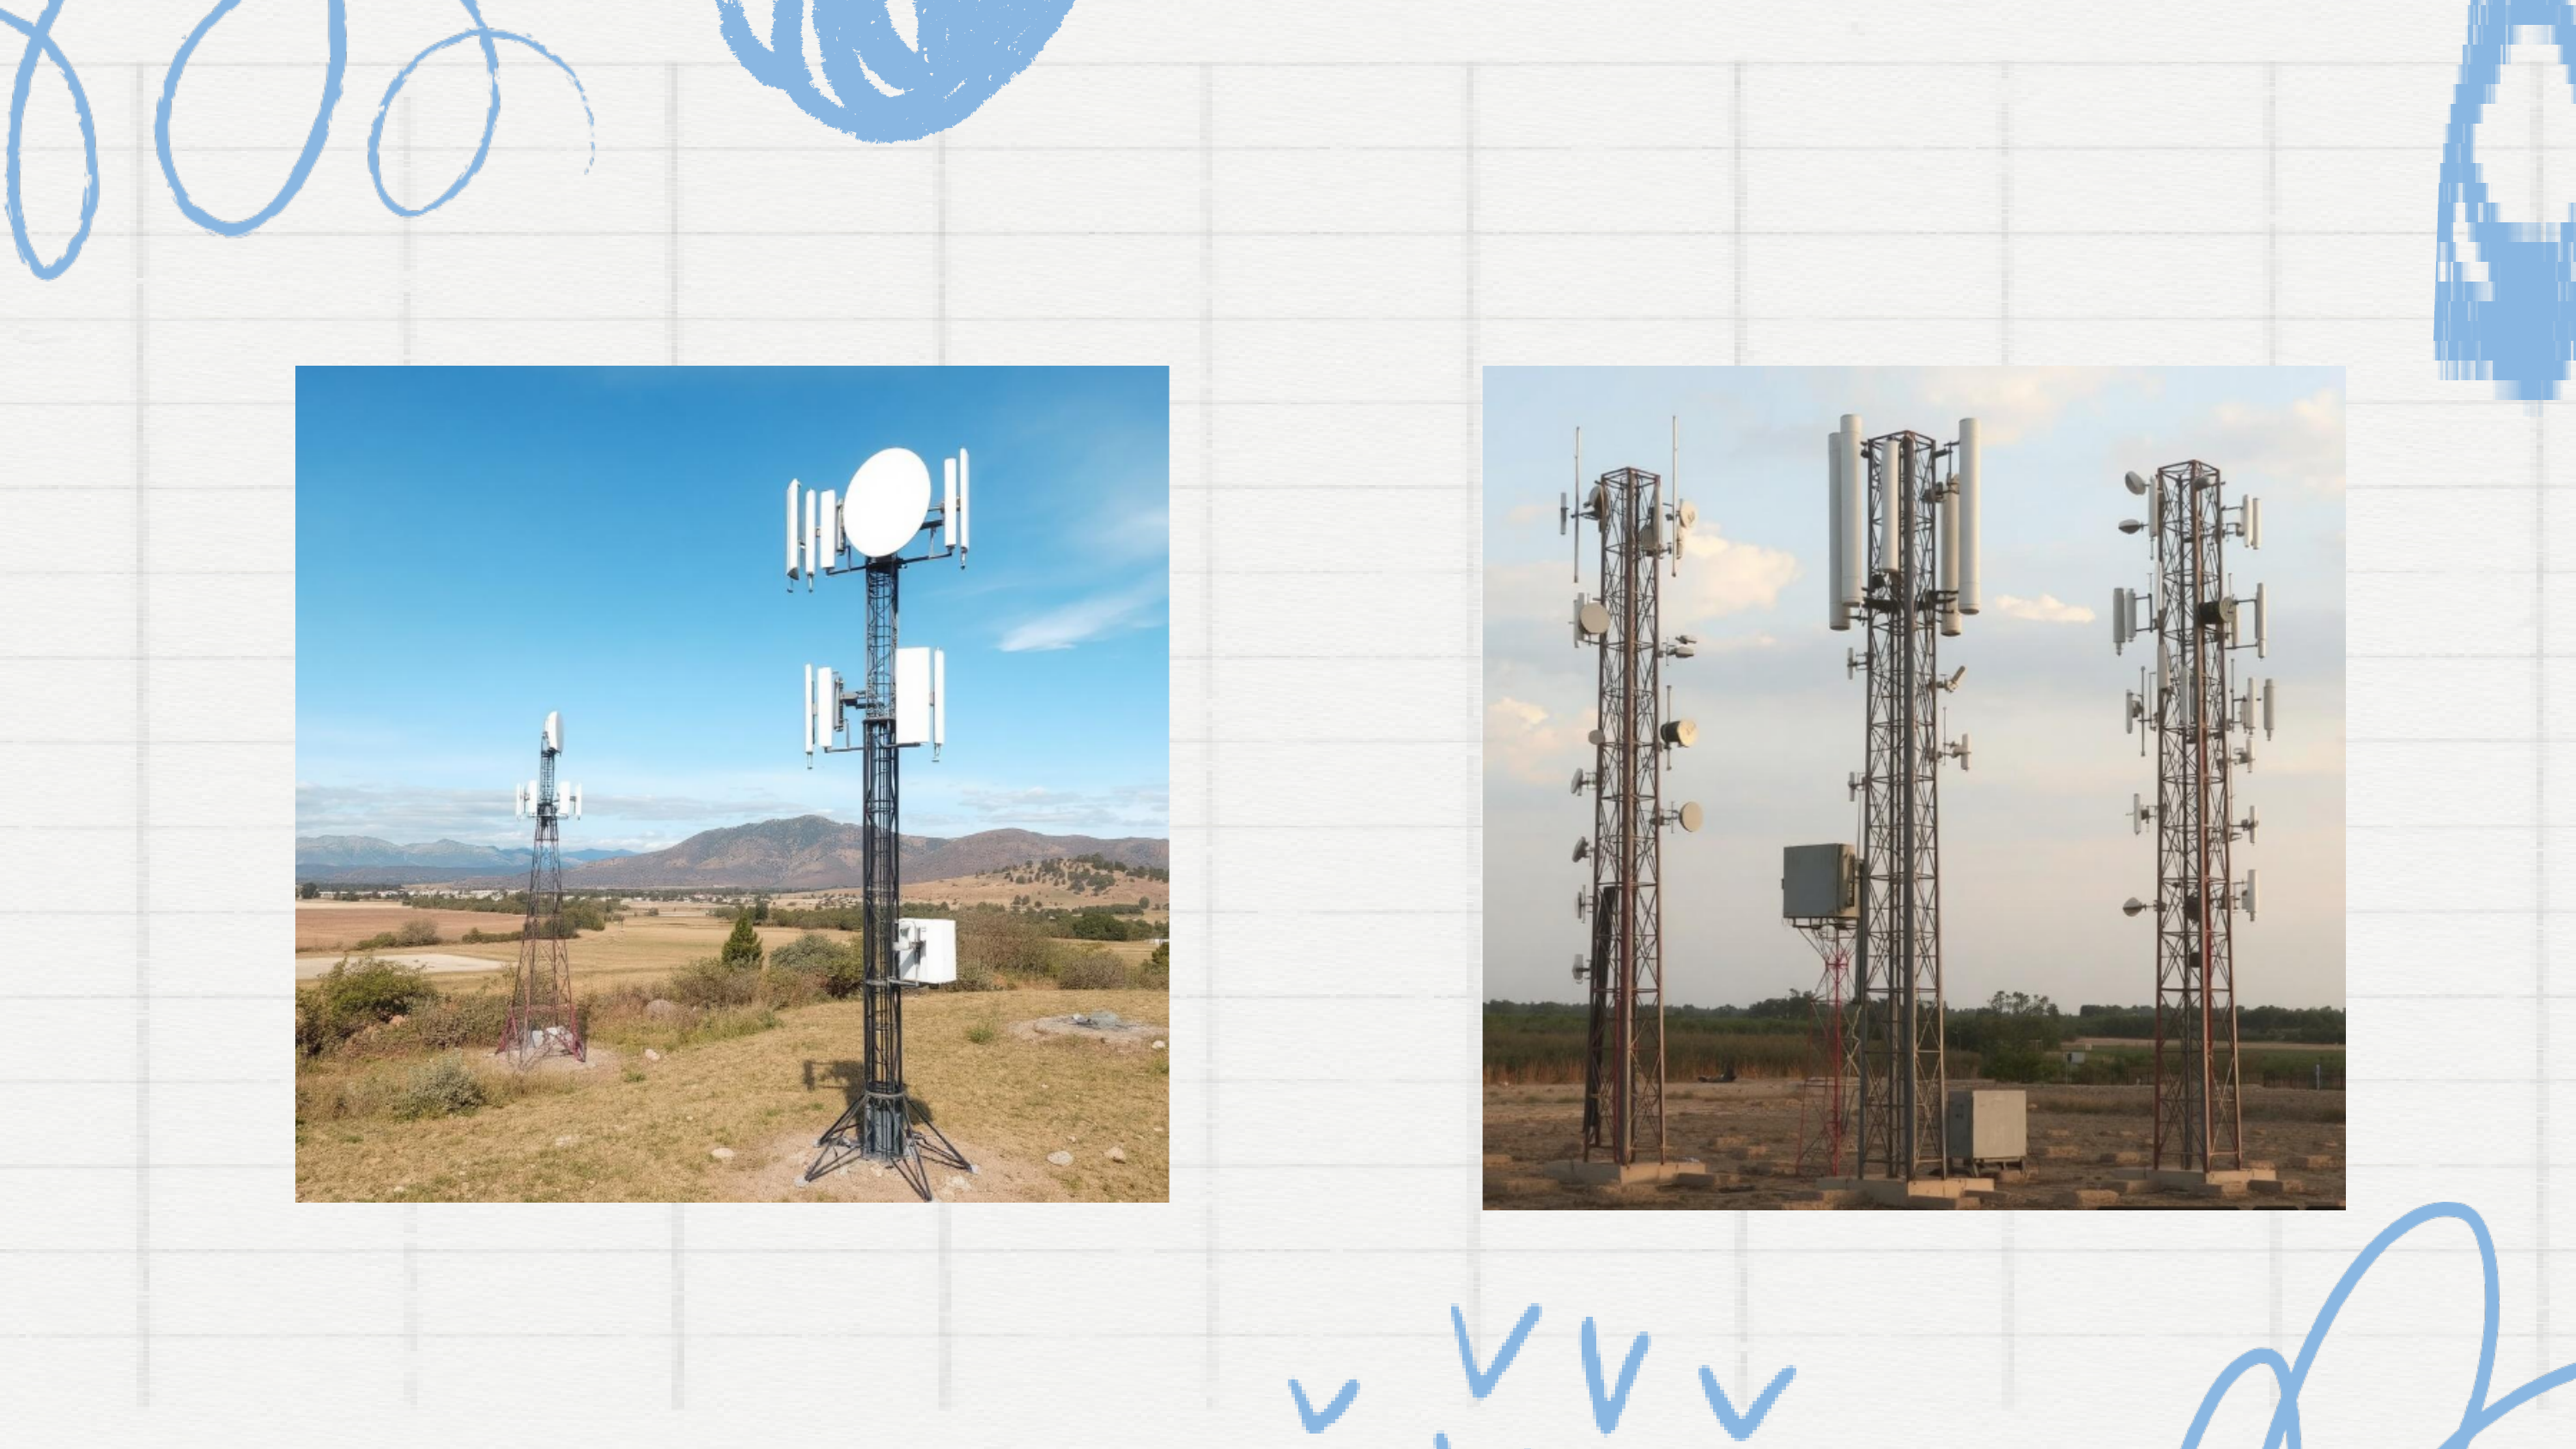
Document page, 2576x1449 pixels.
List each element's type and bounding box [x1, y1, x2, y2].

text_box [1288, 1303, 1862, 1449]
text_box [0, 0, 2576, 1449]
text_box [2162, 1202, 2576, 1449]
text_box [295, 366, 1170, 1203]
text_box [1482, 366, 2347, 1210]
text_box [2431, 0, 2576, 419]
text_box [704, 0, 1113, 145]
text_box [0, 0, 596, 282]
